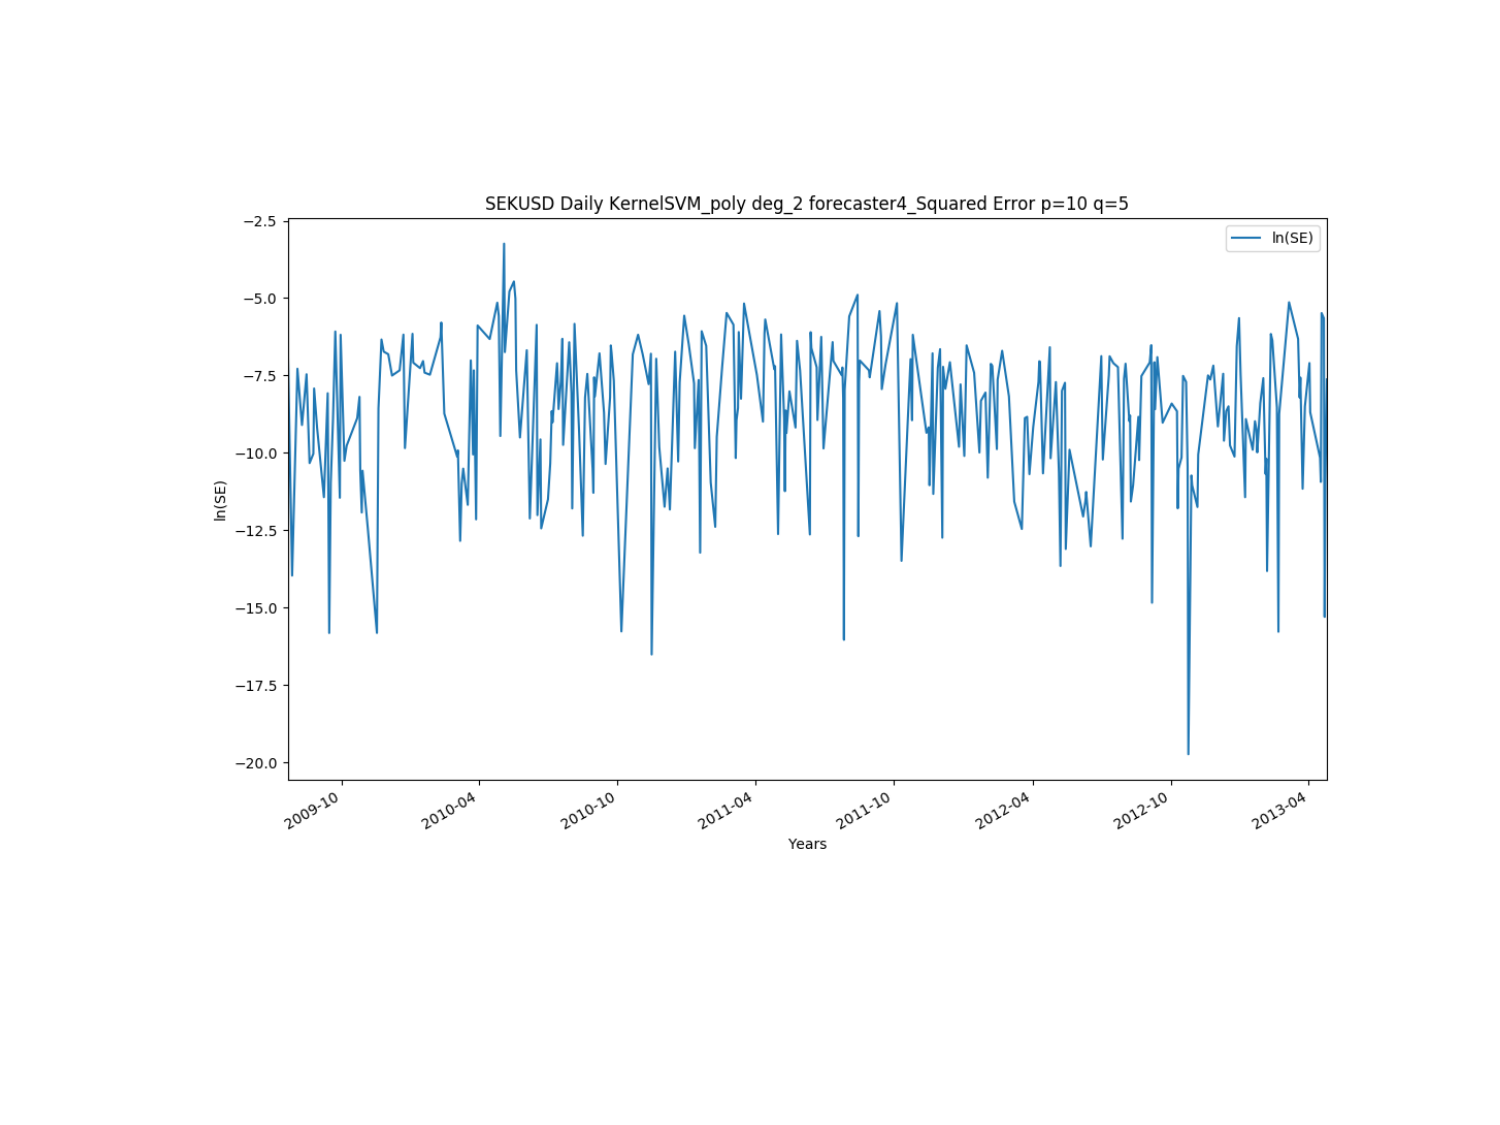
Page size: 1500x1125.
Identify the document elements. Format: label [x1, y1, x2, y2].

picture [119, 119, 1461, 946]
